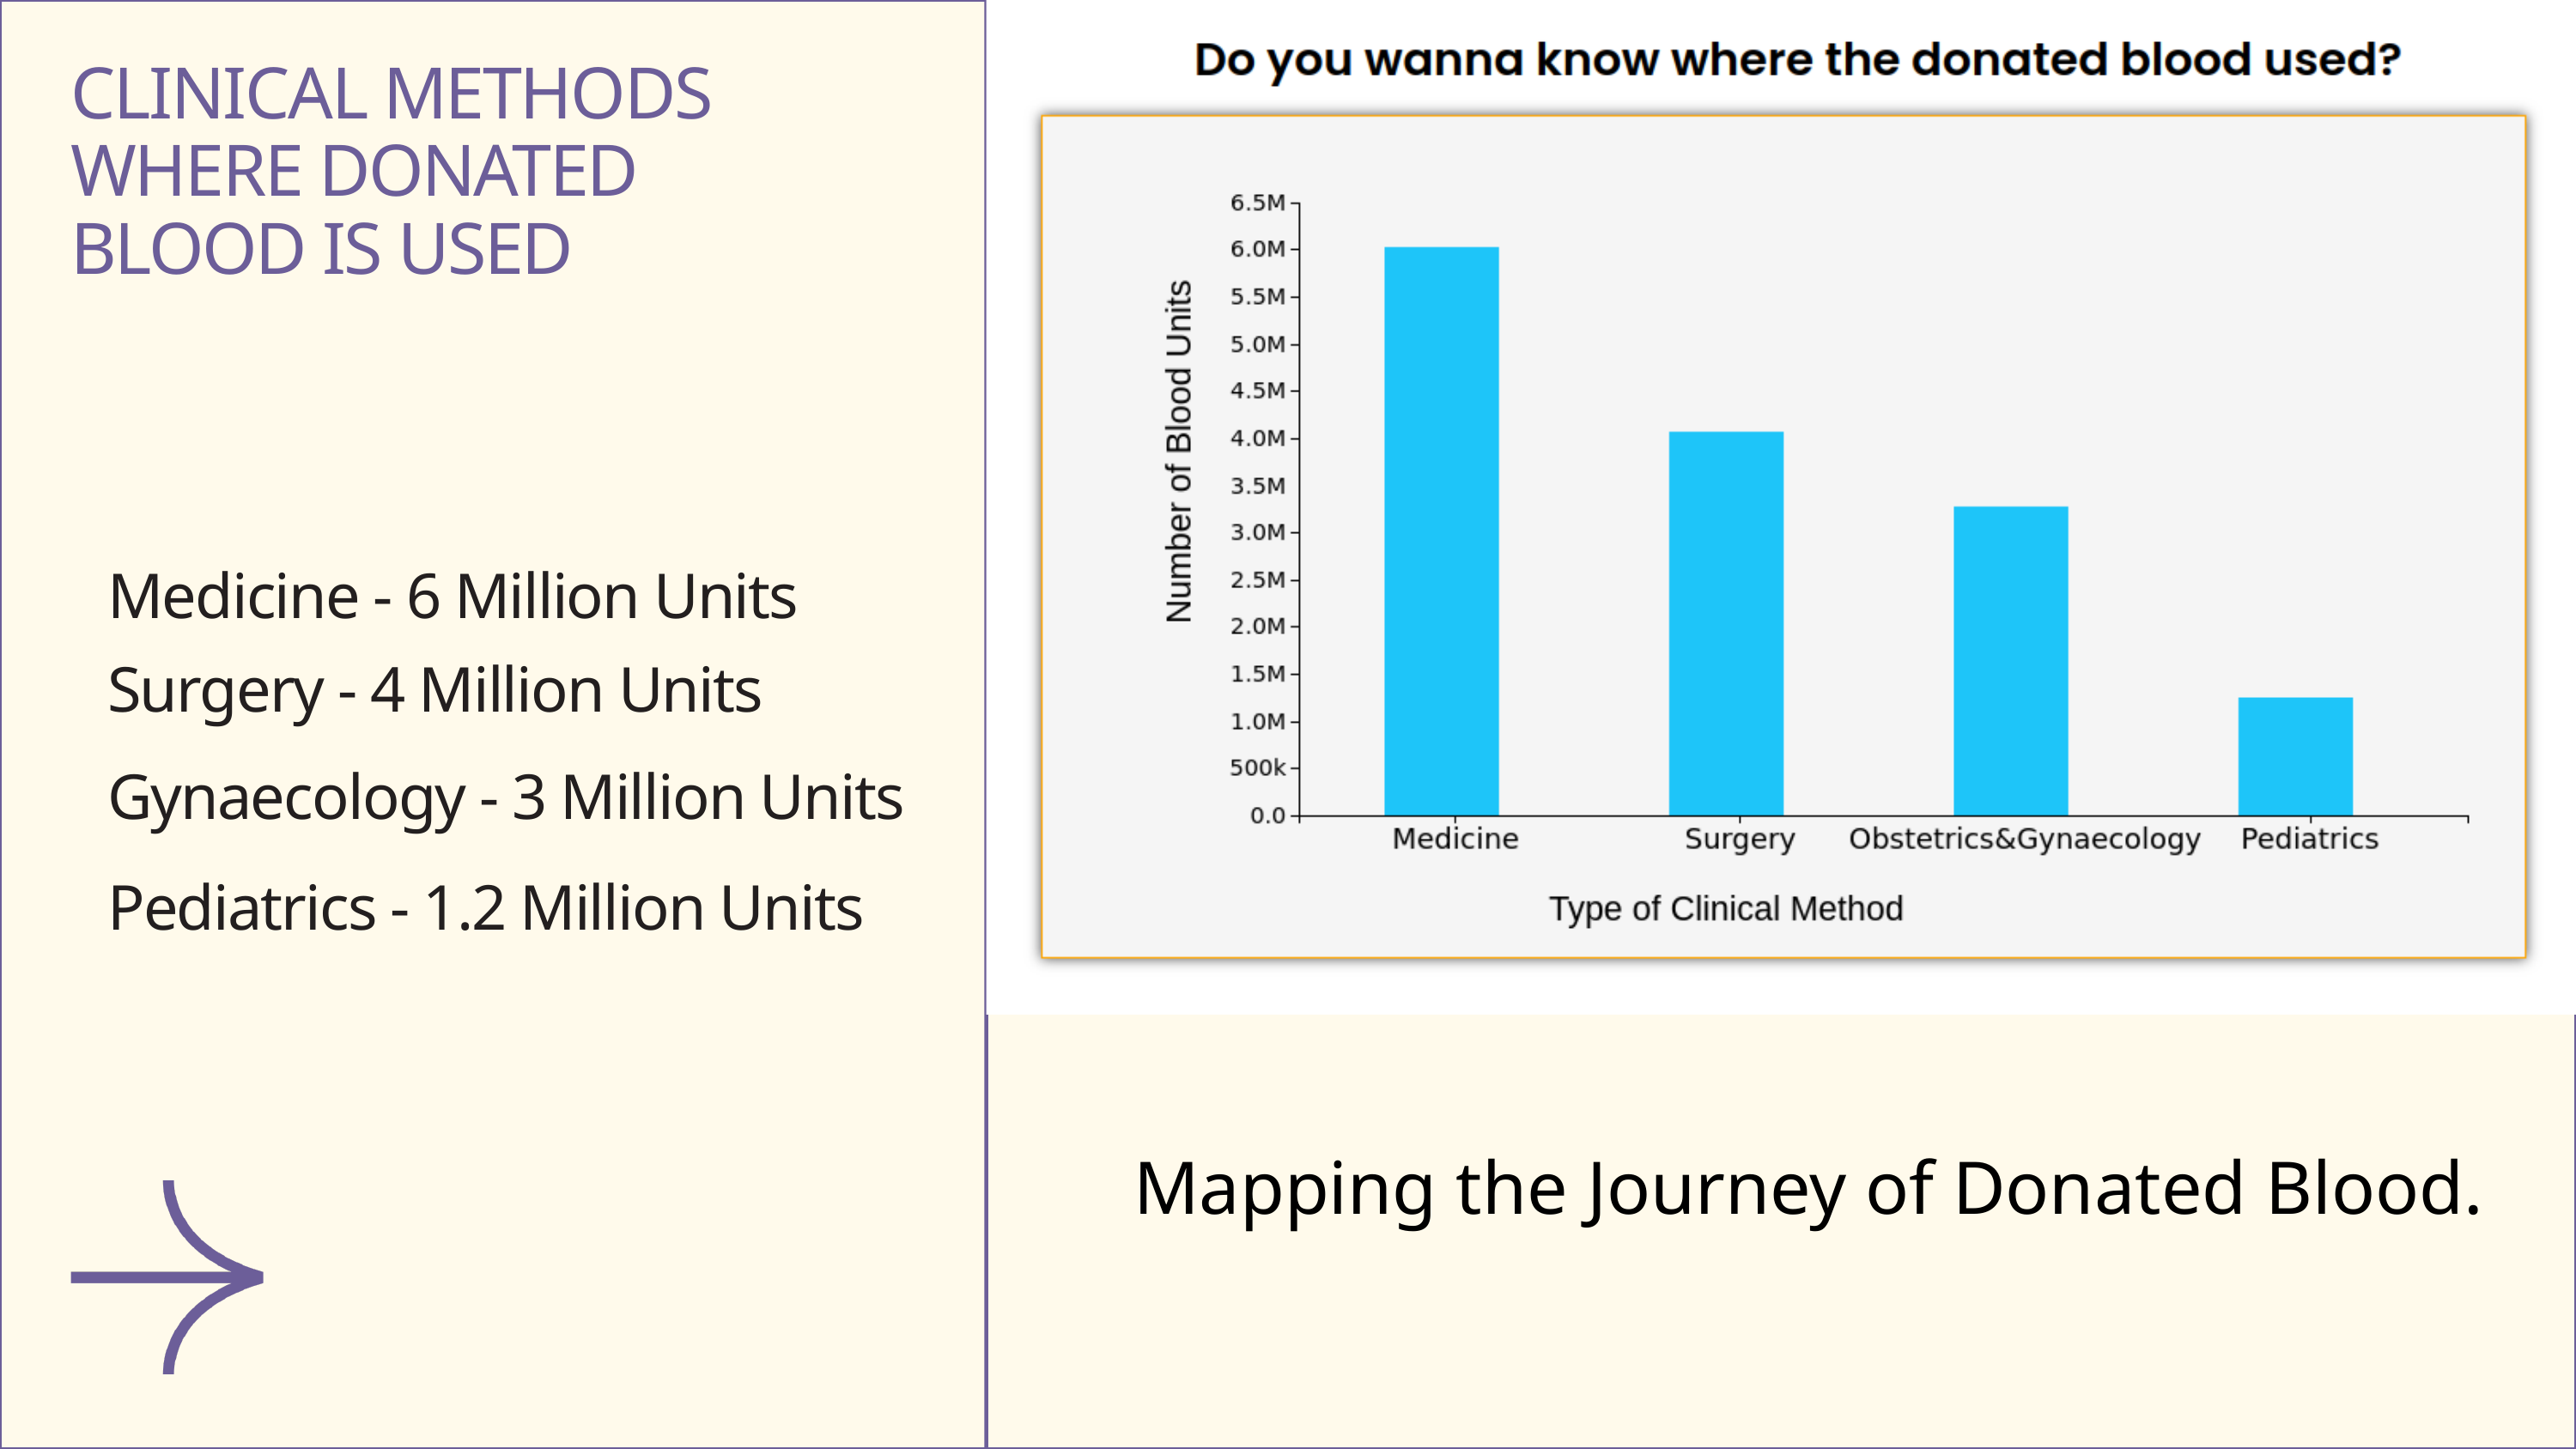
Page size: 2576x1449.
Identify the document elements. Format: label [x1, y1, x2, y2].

text_box [0, 0, 2576, 1449]
